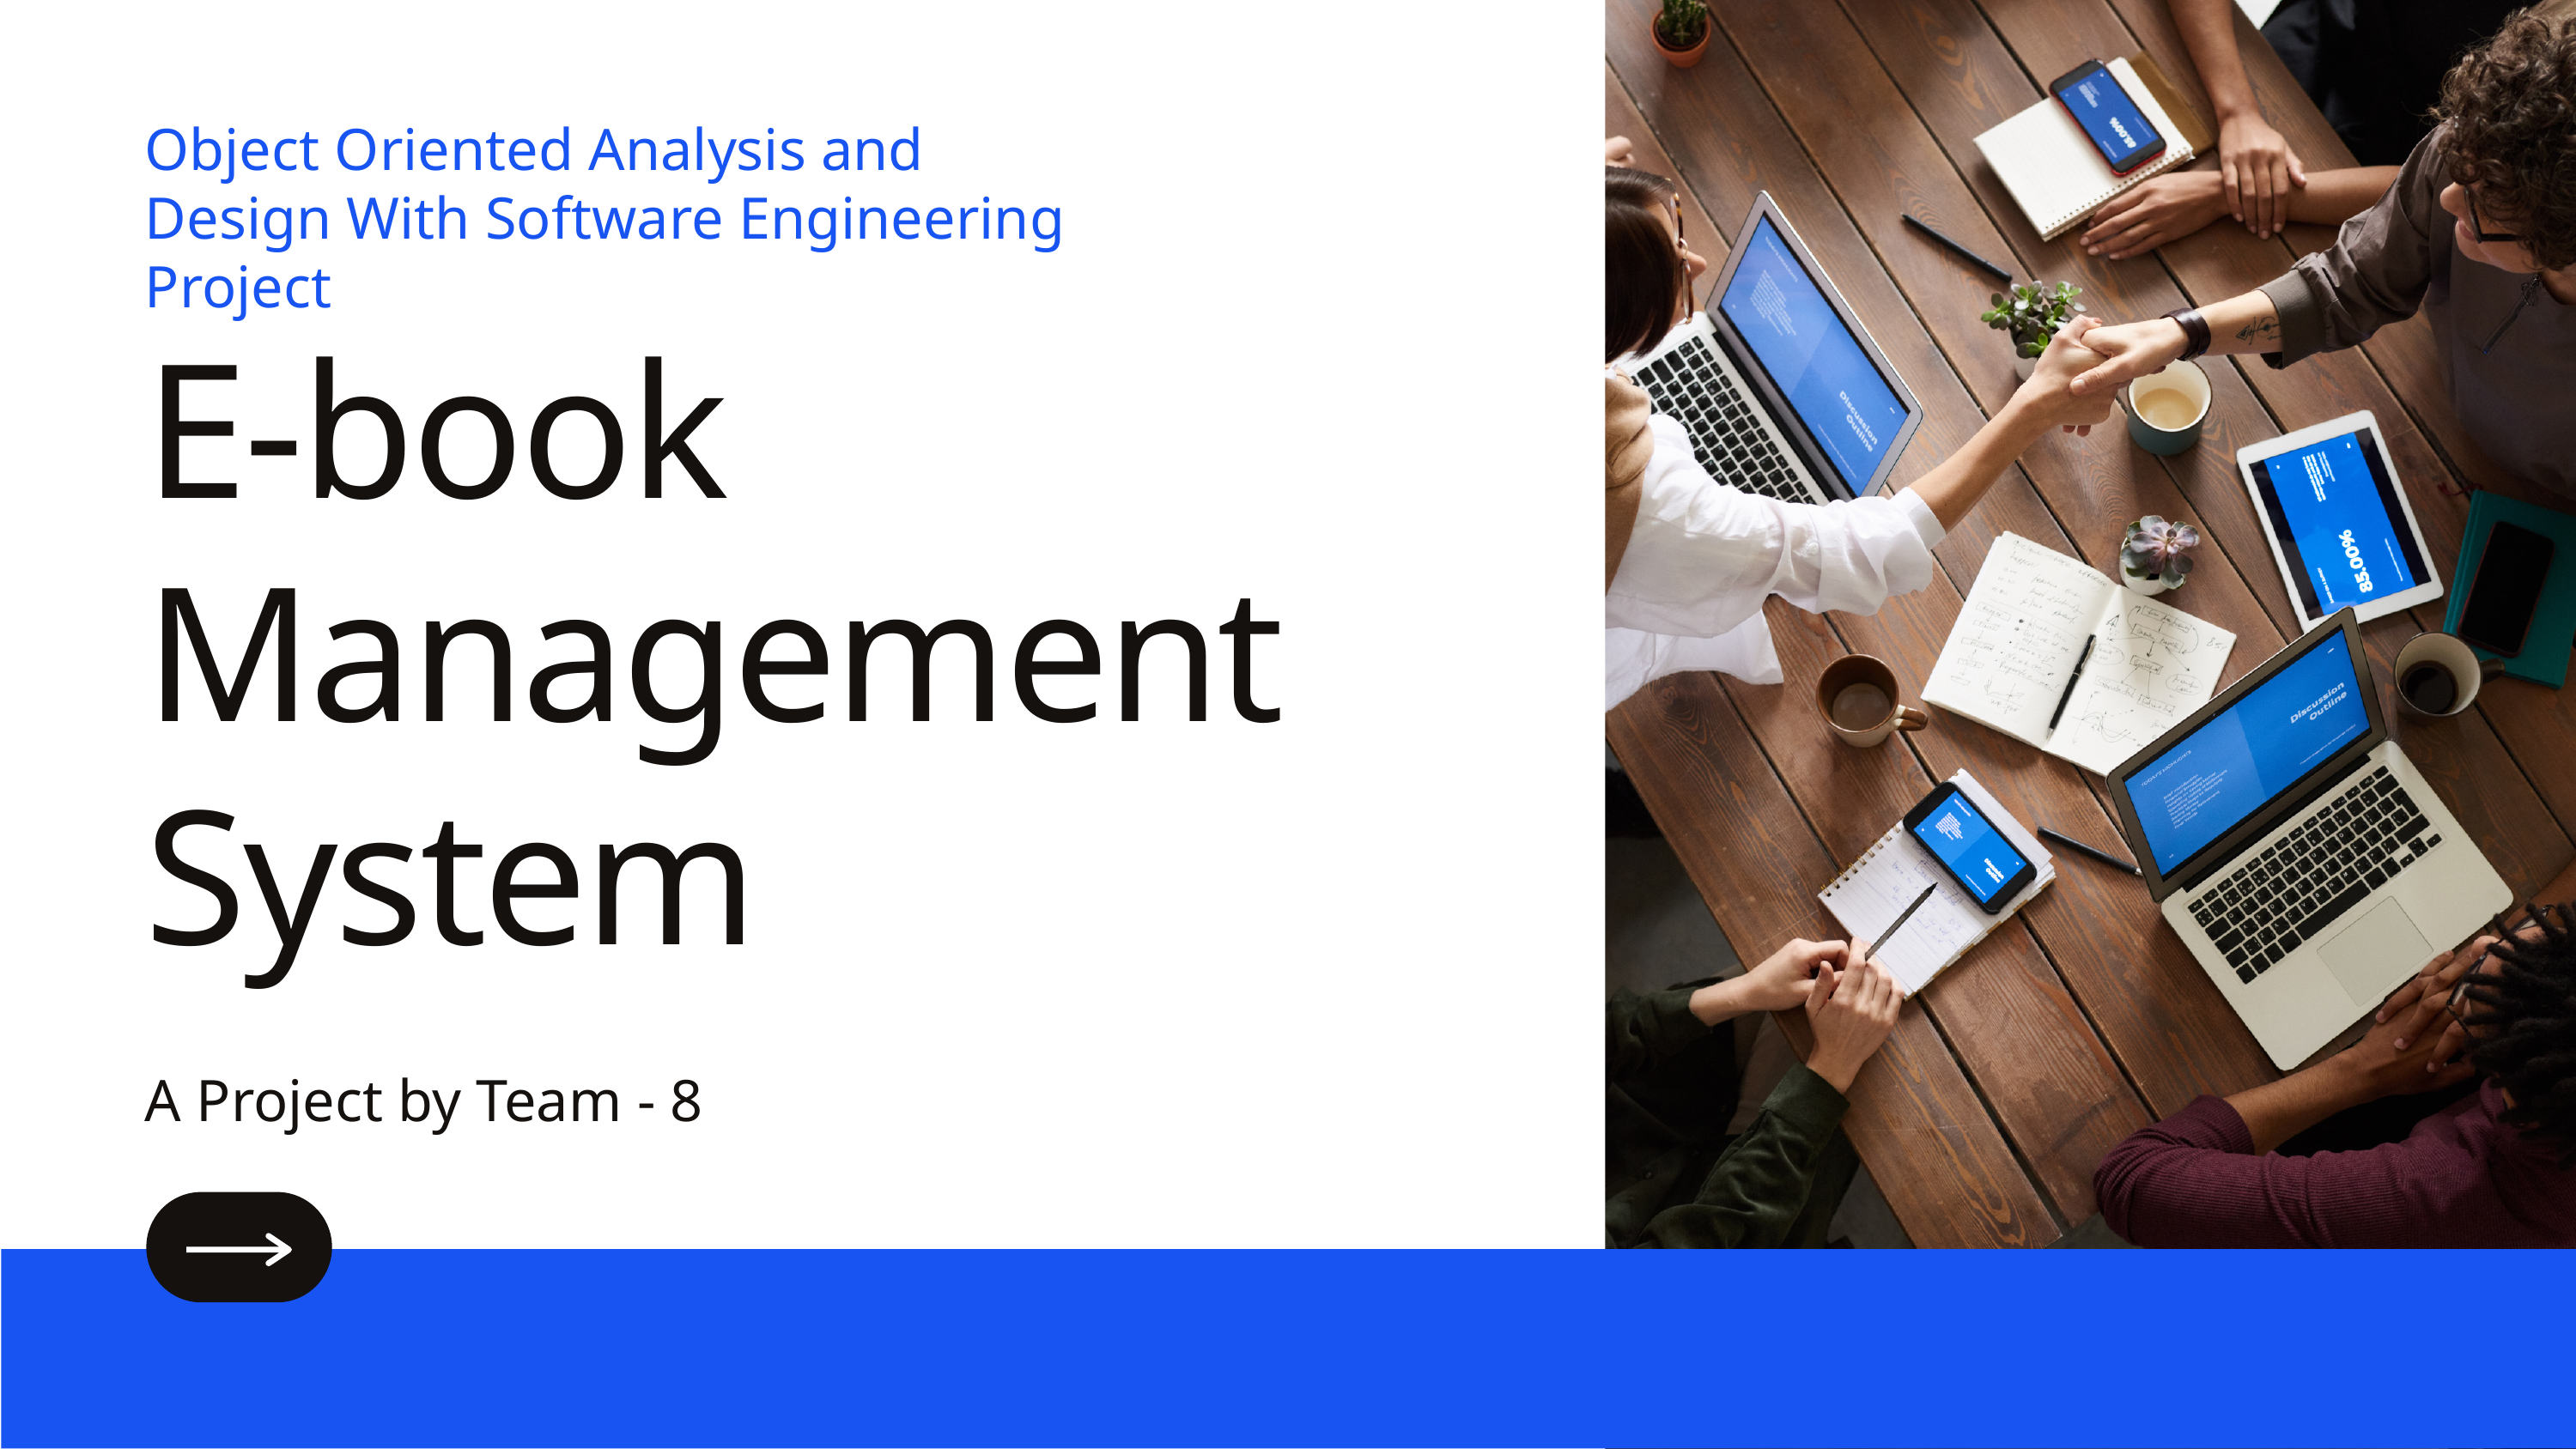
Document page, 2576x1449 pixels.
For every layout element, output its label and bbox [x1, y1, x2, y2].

picture [1605, 0, 2576, 1449]
text_box [144, 1190, 334, 1304]
text_box [144, 114, 1502, 1129]
text_box [1, 1249, 1600, 1449]
